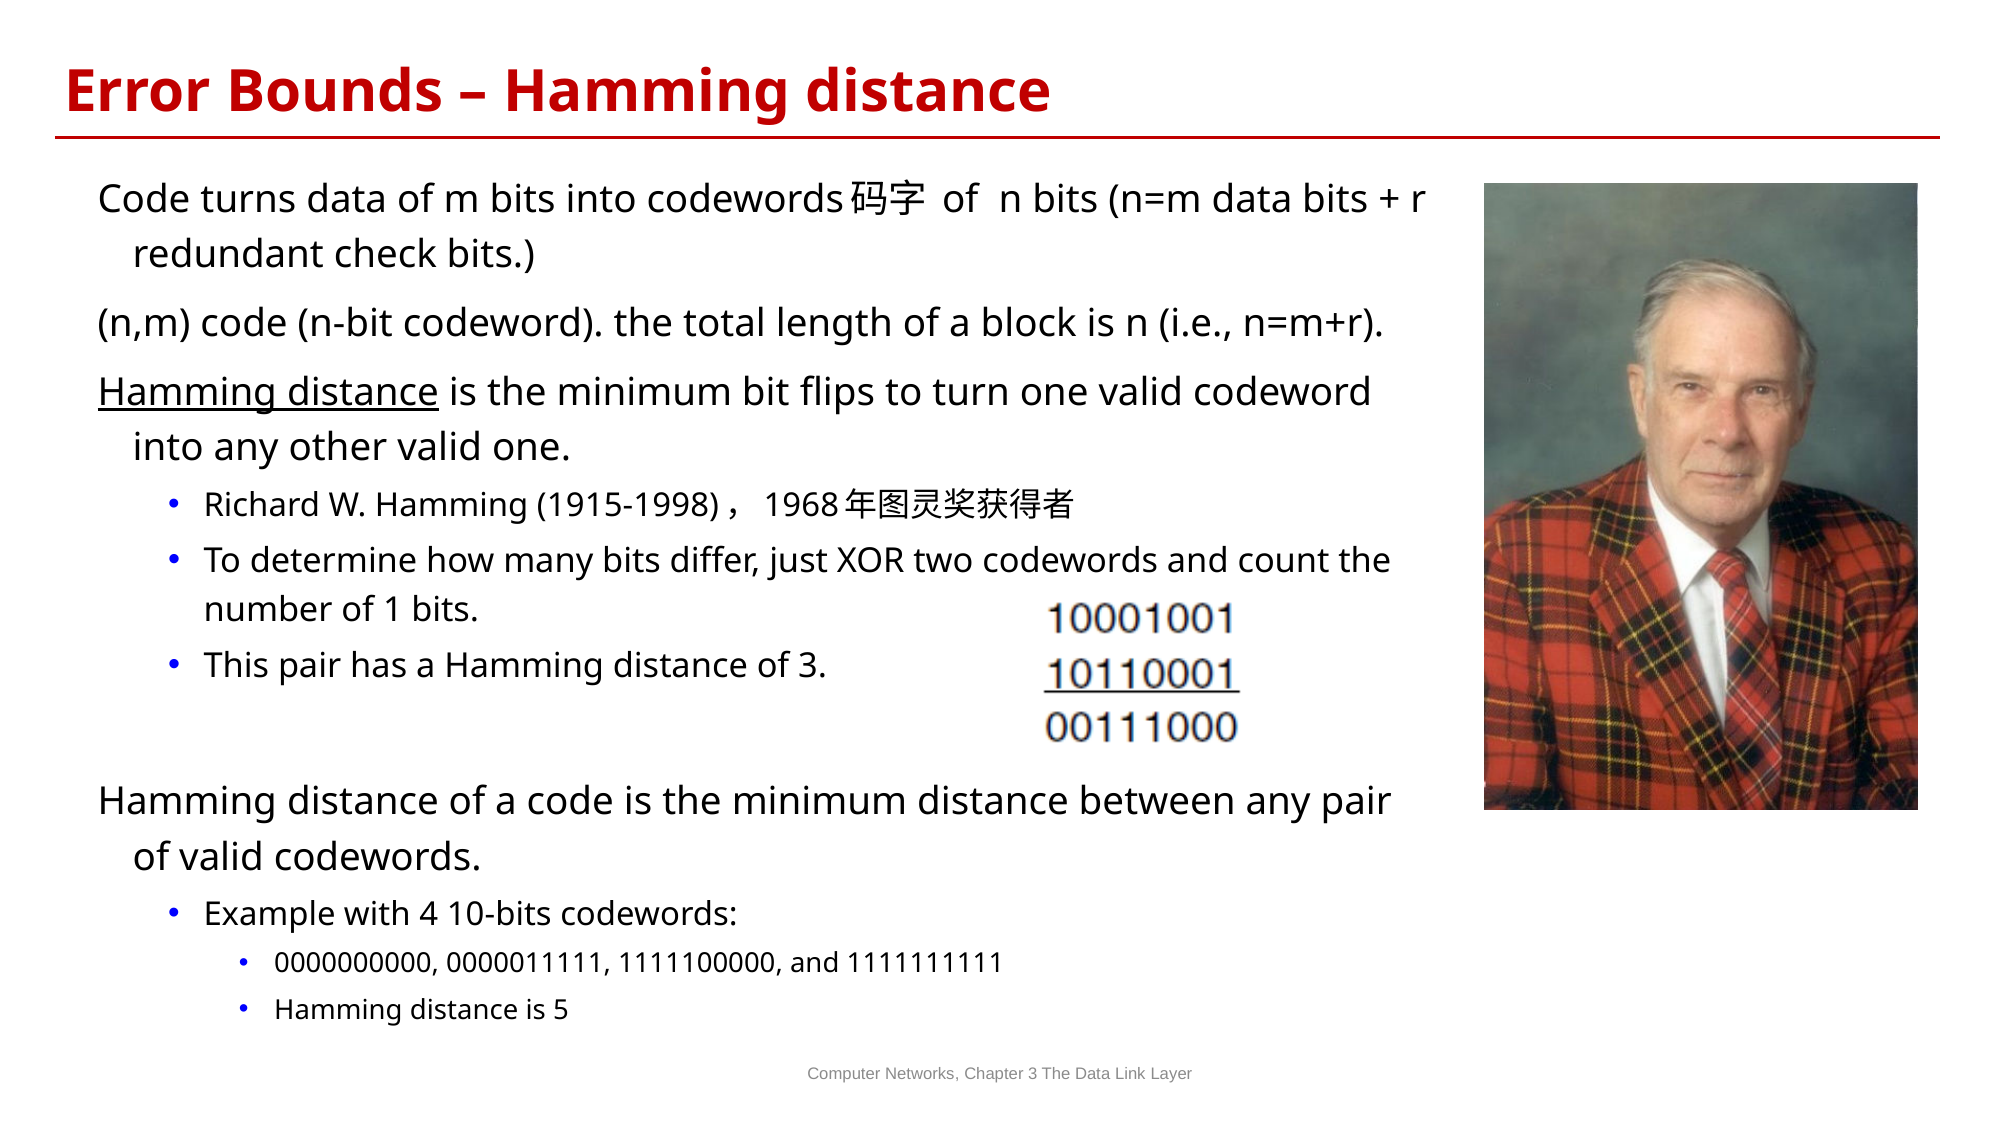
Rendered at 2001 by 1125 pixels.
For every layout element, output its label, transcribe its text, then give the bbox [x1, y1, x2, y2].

footer Computer Networks, Chapter 3 The Data Link Layer [662, 1042, 1338, 1103]
picture [1034, 595, 1251, 753]
list Code turns data of m bits into codewords码字 of n bits (n=m data bits + r redundant check bits.) (n,m) code (n-bit codeword). the total length of a block is n (i.e., n=m+r). Hamming distance is the minimum bit flips to turn one valid codeword into any other valid one. Richard W. Hamming (1915-1998)，1968年图灵奖获得者 To determine how many bits differ, just XOR two codewords and count the number of 1 bits. This pair has a Hamming distance of 3. Hamming distance of a code is the minimum distance between any pair of valid codewords. Example with 4 10-bits codewords: 0000000000, 0000011111, 1111100000, and 1111111111 Hamming distance is 5 [82, 157, 1448, 1035]
picture [1484, 183, 1918, 810]
text_box Error Bounds – Hamming distance [49, 45, 1972, 130]
